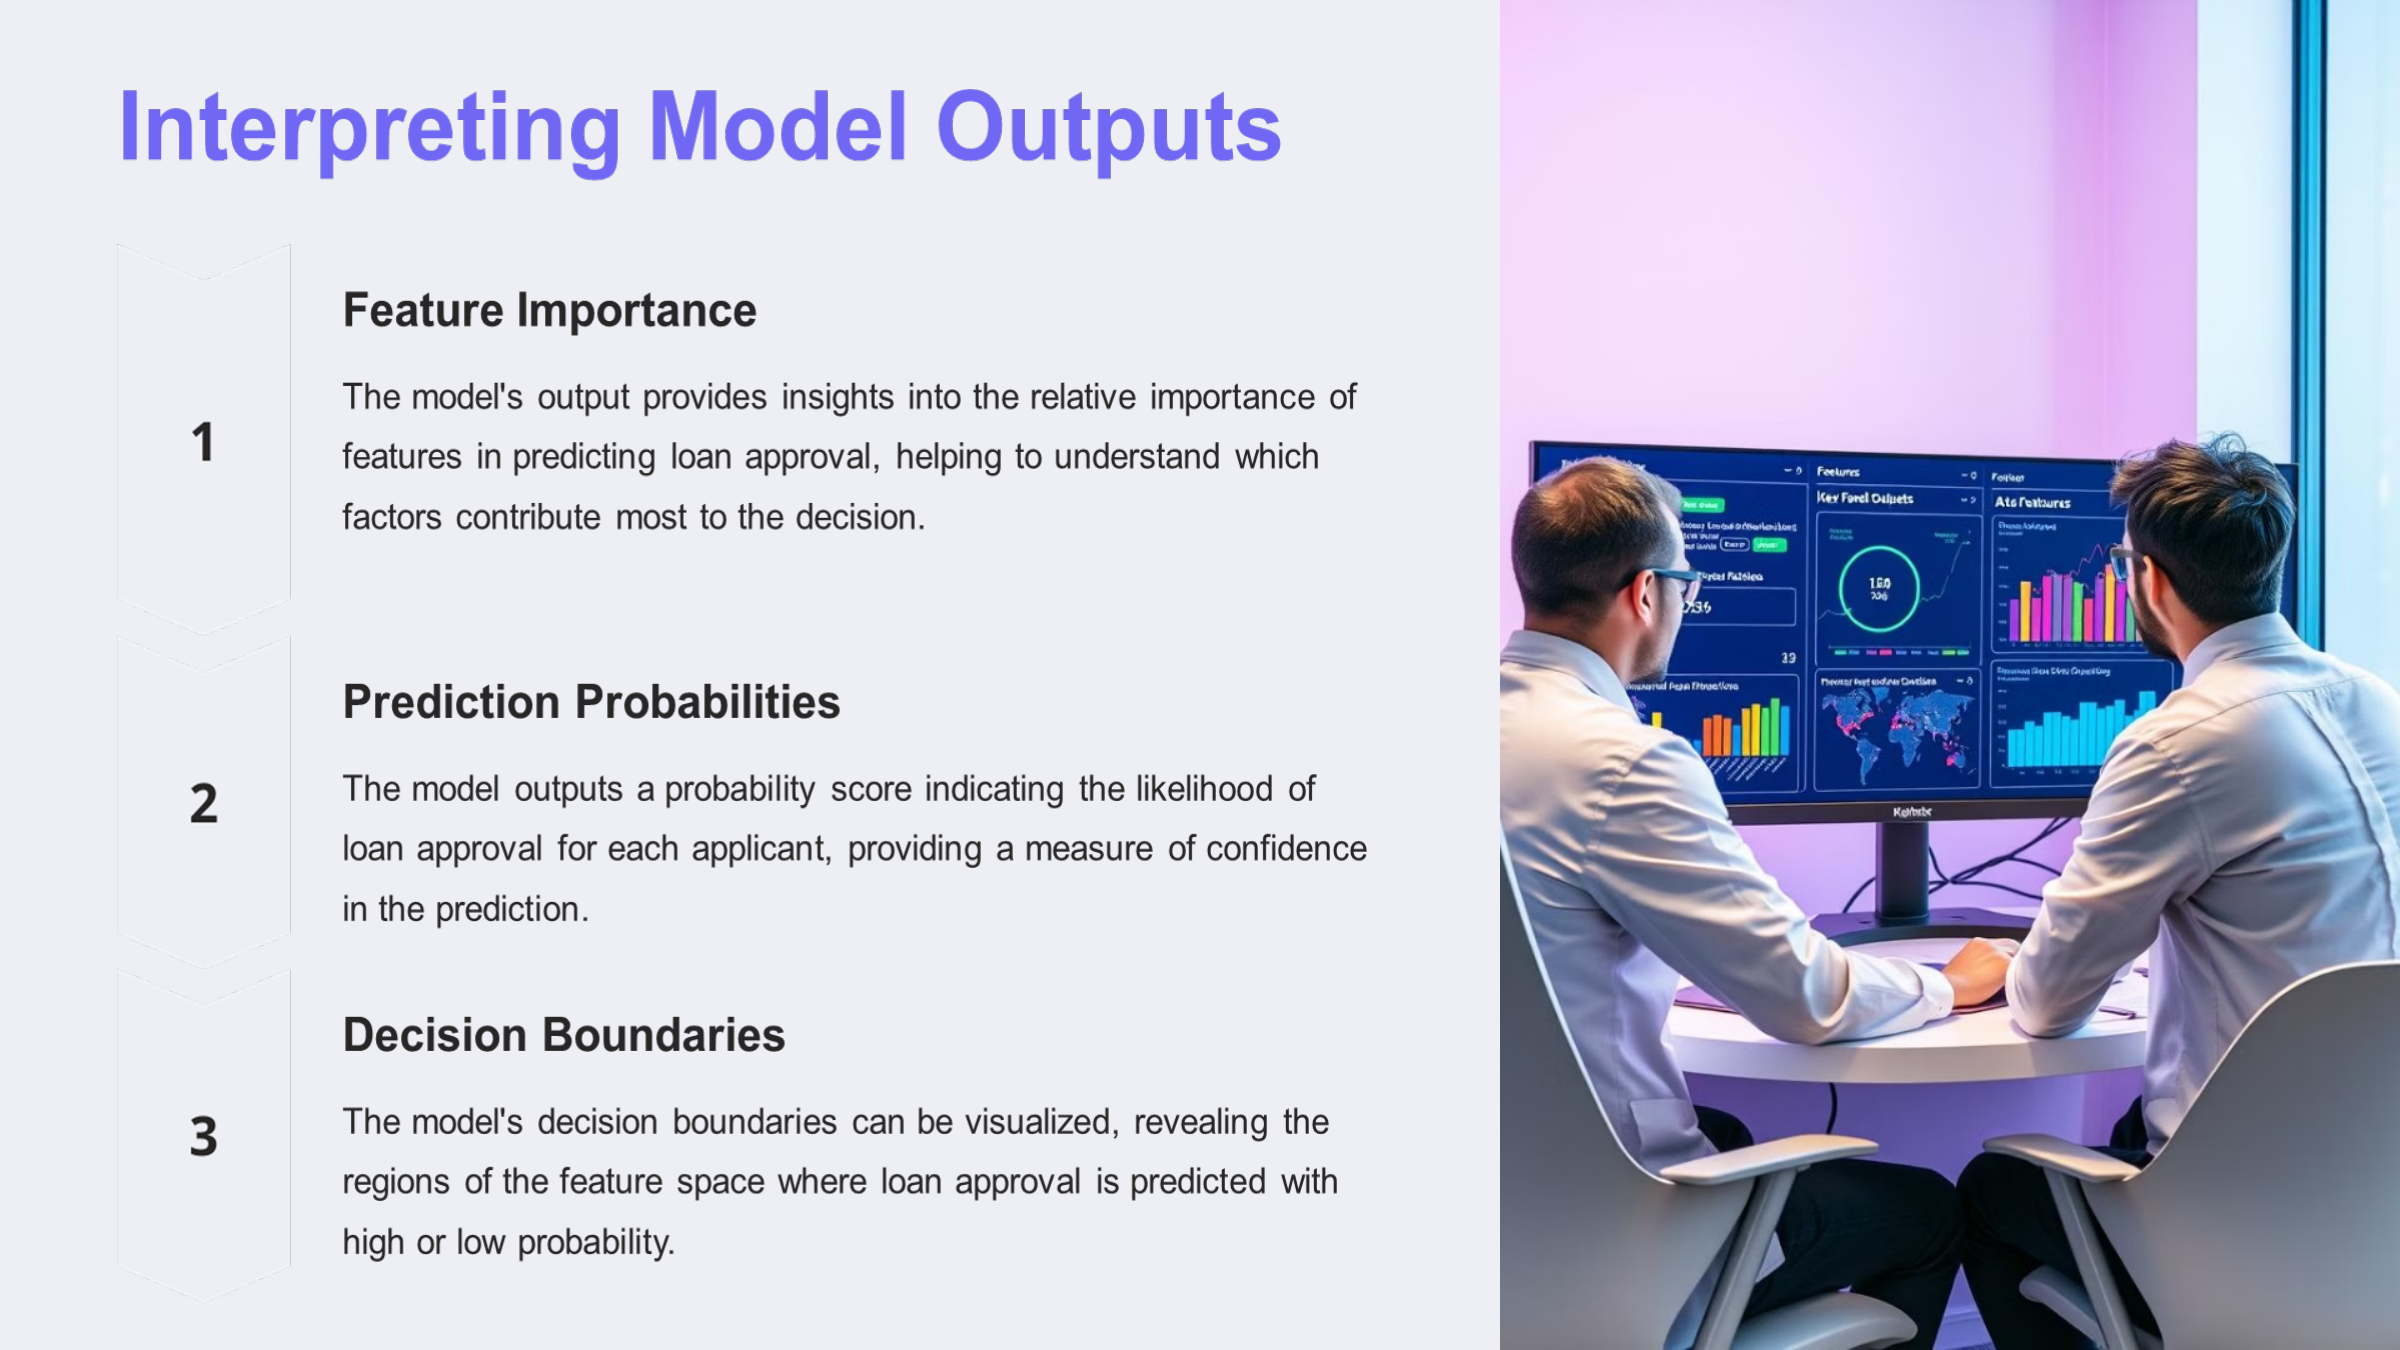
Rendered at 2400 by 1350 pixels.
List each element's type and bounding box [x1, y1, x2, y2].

picture [63, 37, 1404, 1302]
picture [1499, 0, 2400, 1350]
